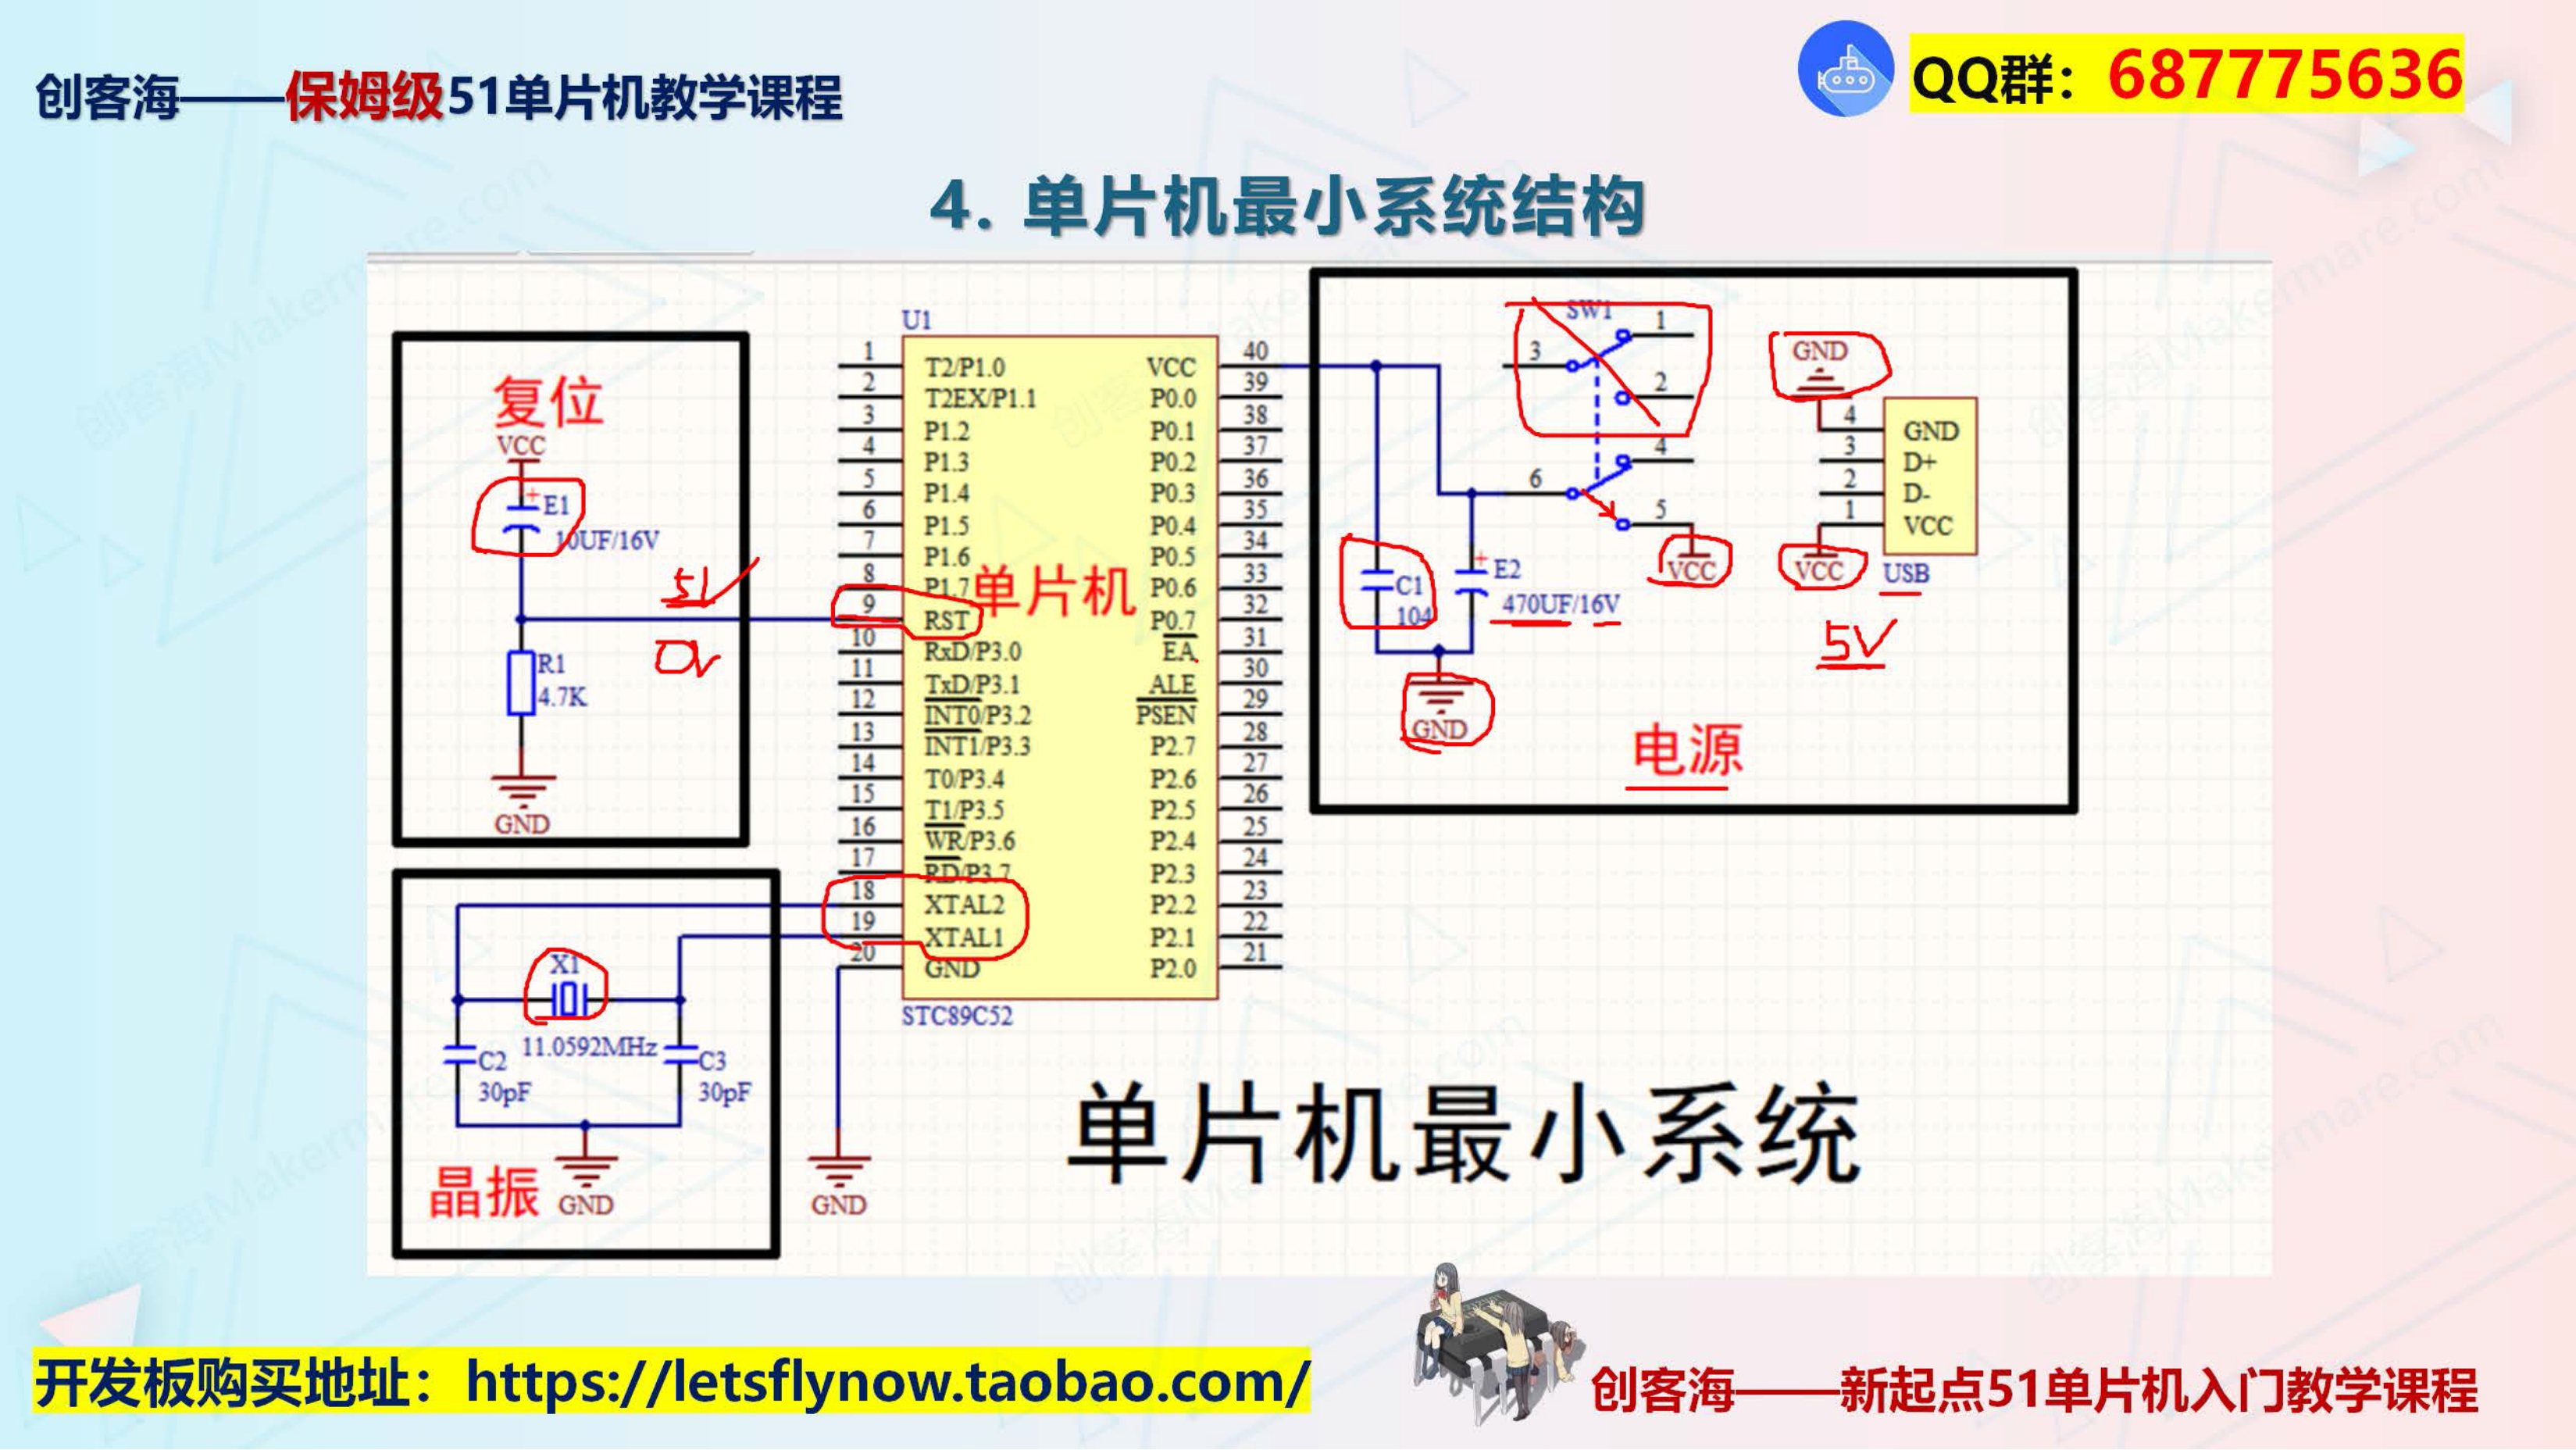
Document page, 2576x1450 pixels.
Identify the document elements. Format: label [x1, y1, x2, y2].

text_box [0, 0, 2576, 1450]
